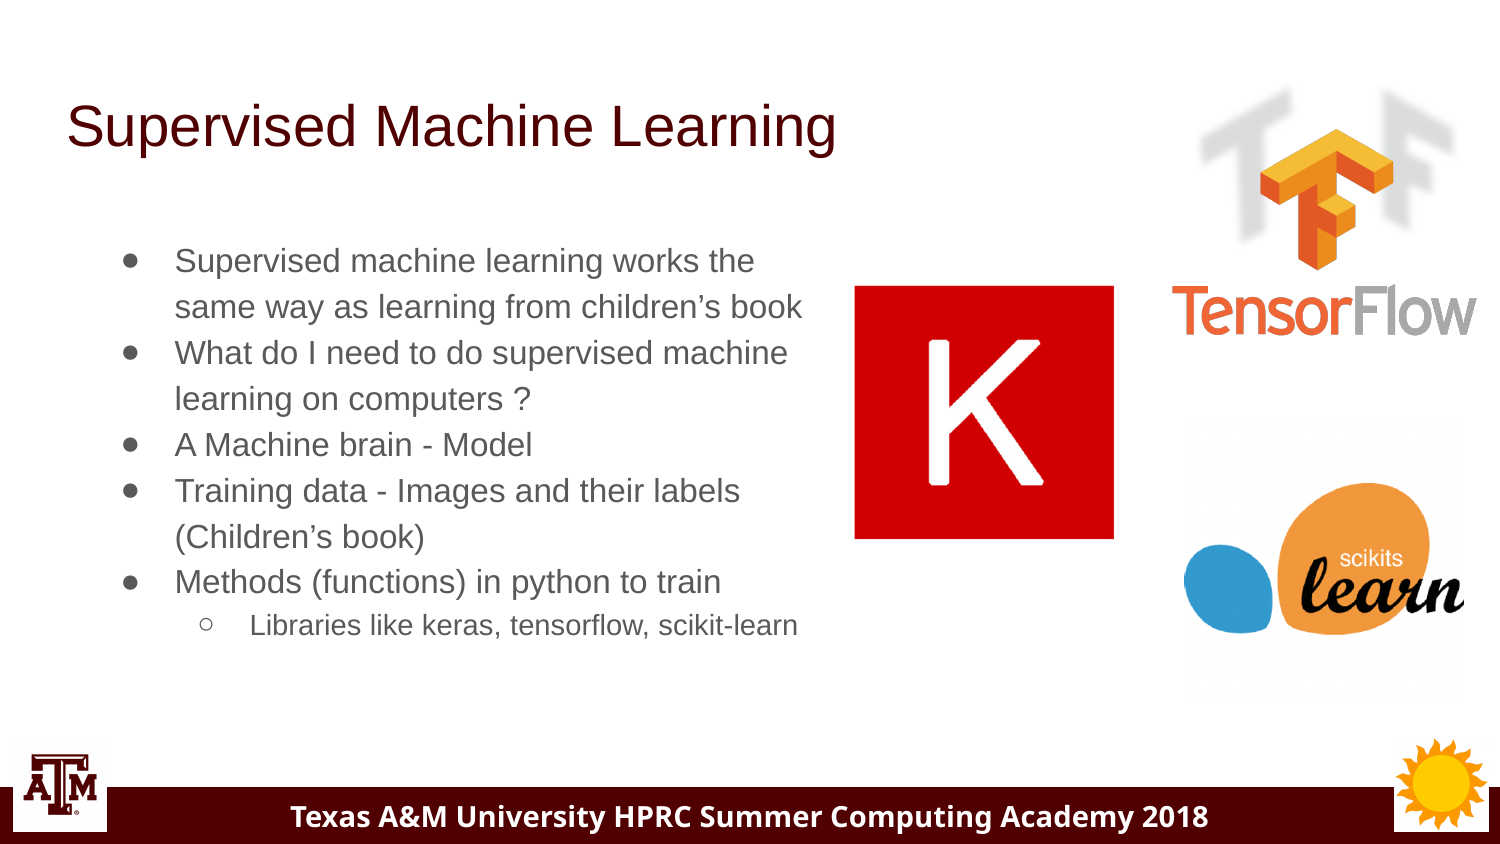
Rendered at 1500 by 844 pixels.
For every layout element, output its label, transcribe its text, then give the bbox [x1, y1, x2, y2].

picture [850, 280, 1118, 544]
picture [1166, 78, 1482, 342]
picture [1394, 737, 1489, 832]
picture [13, 737, 107, 832]
title Supervised Machine Learning [51, 72, 1449, 167]
list Supervised machine learning works the same way as learning from children’s book What do I need to do supervised machine learning on computers ? A Machine brain - Model Training data - Images and their labels (Children’s book) Methods (functions) in python to train Libraries like keras, tensorflow, scikit-learn [84, 218, 836, 723]
picture [1184, 418, 1465, 699]
